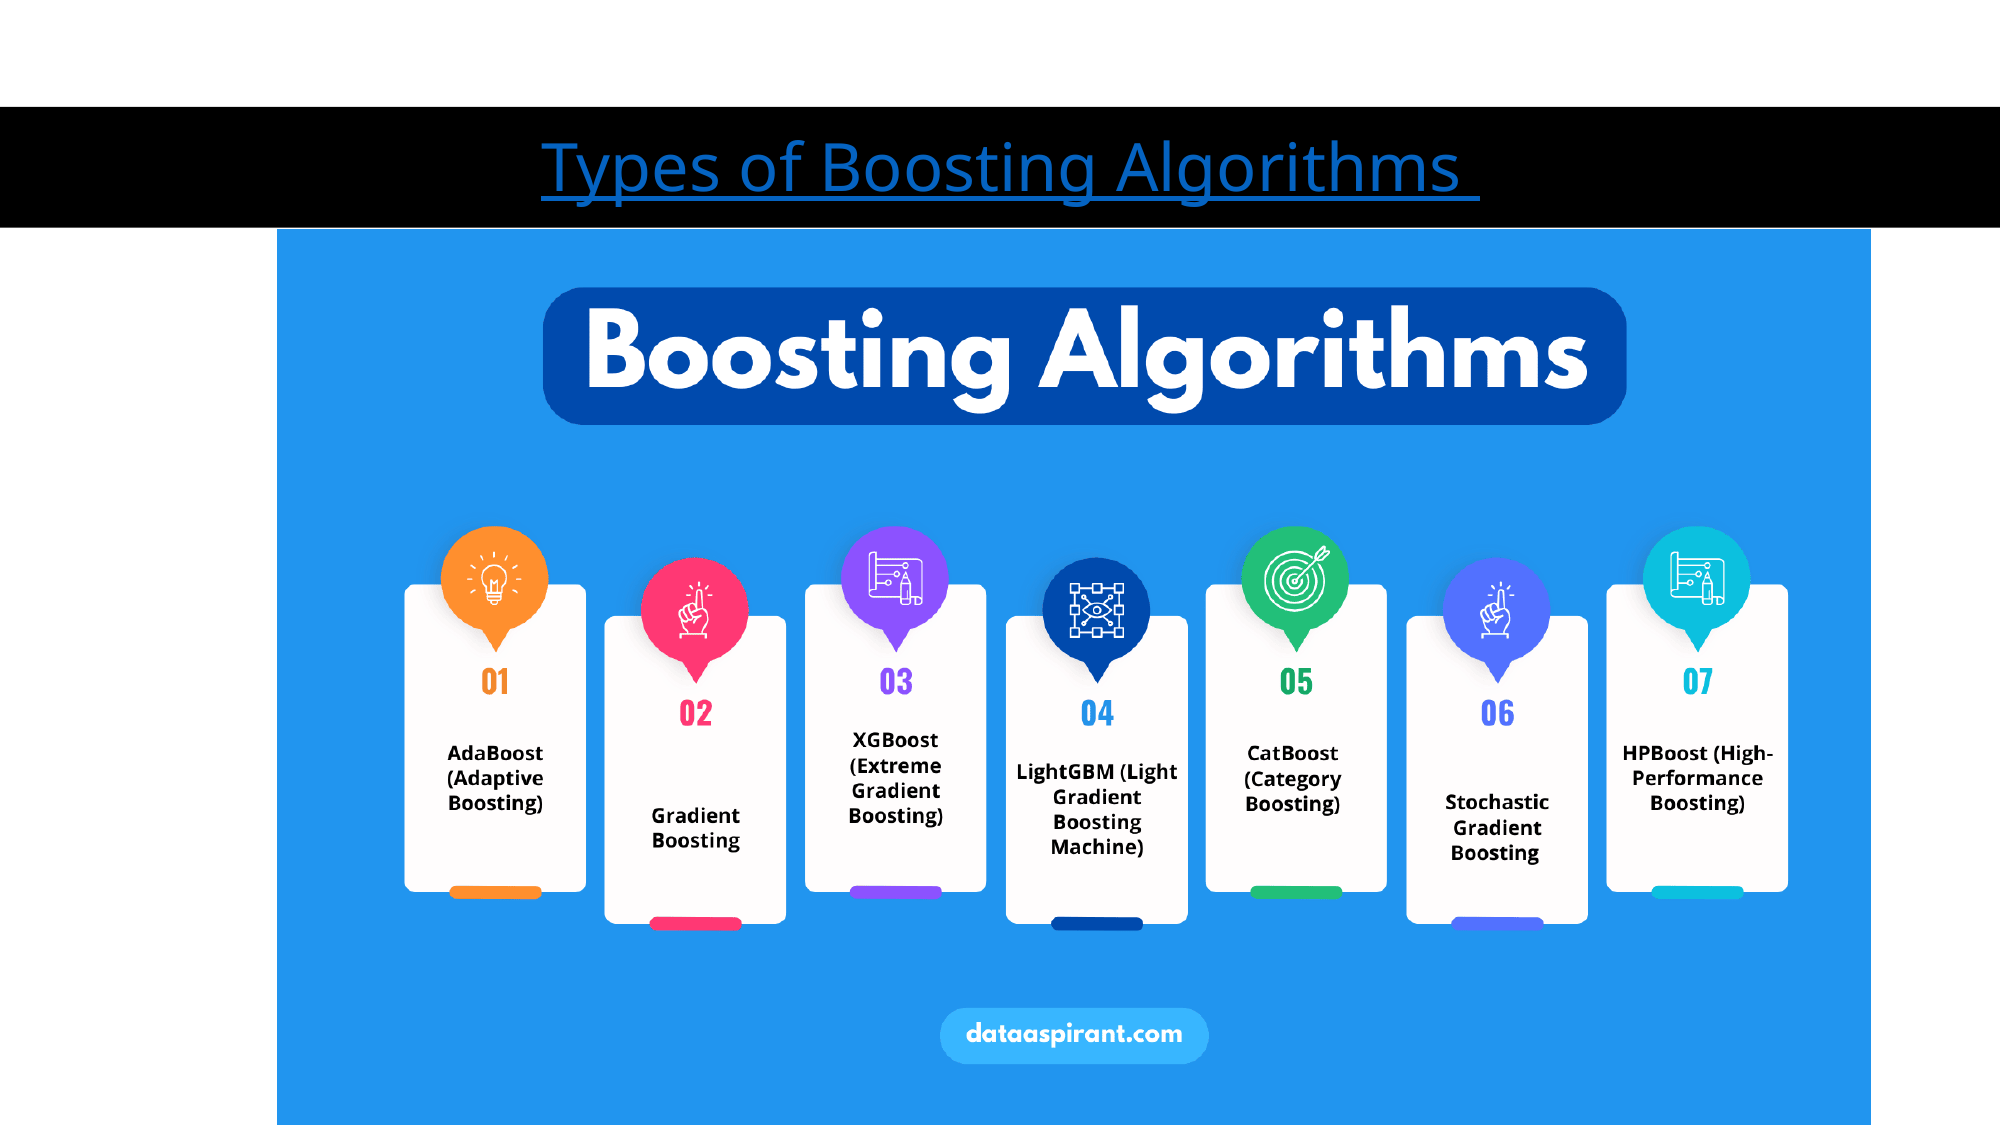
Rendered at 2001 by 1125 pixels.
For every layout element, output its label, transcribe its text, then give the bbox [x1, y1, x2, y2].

text_box [0, 106, 2000, 229]
title Types of Boosting Algorithms [91, 105, 1931, 228]
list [277, 229, 1871, 1125]
